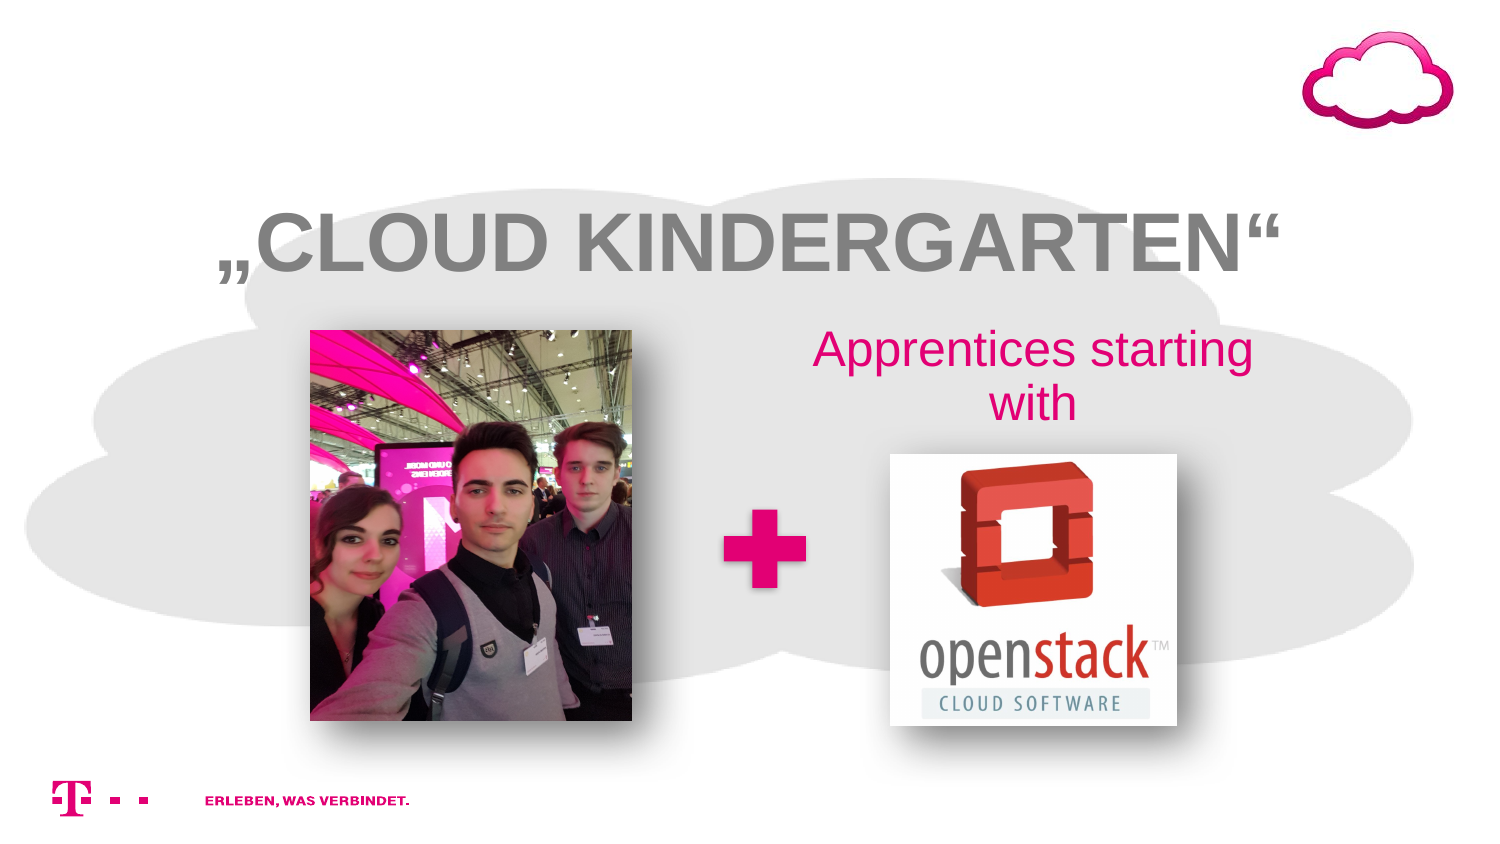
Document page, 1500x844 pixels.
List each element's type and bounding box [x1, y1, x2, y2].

picture [1283, 20, 1466, 146]
picture [0, 169, 1500, 732]
